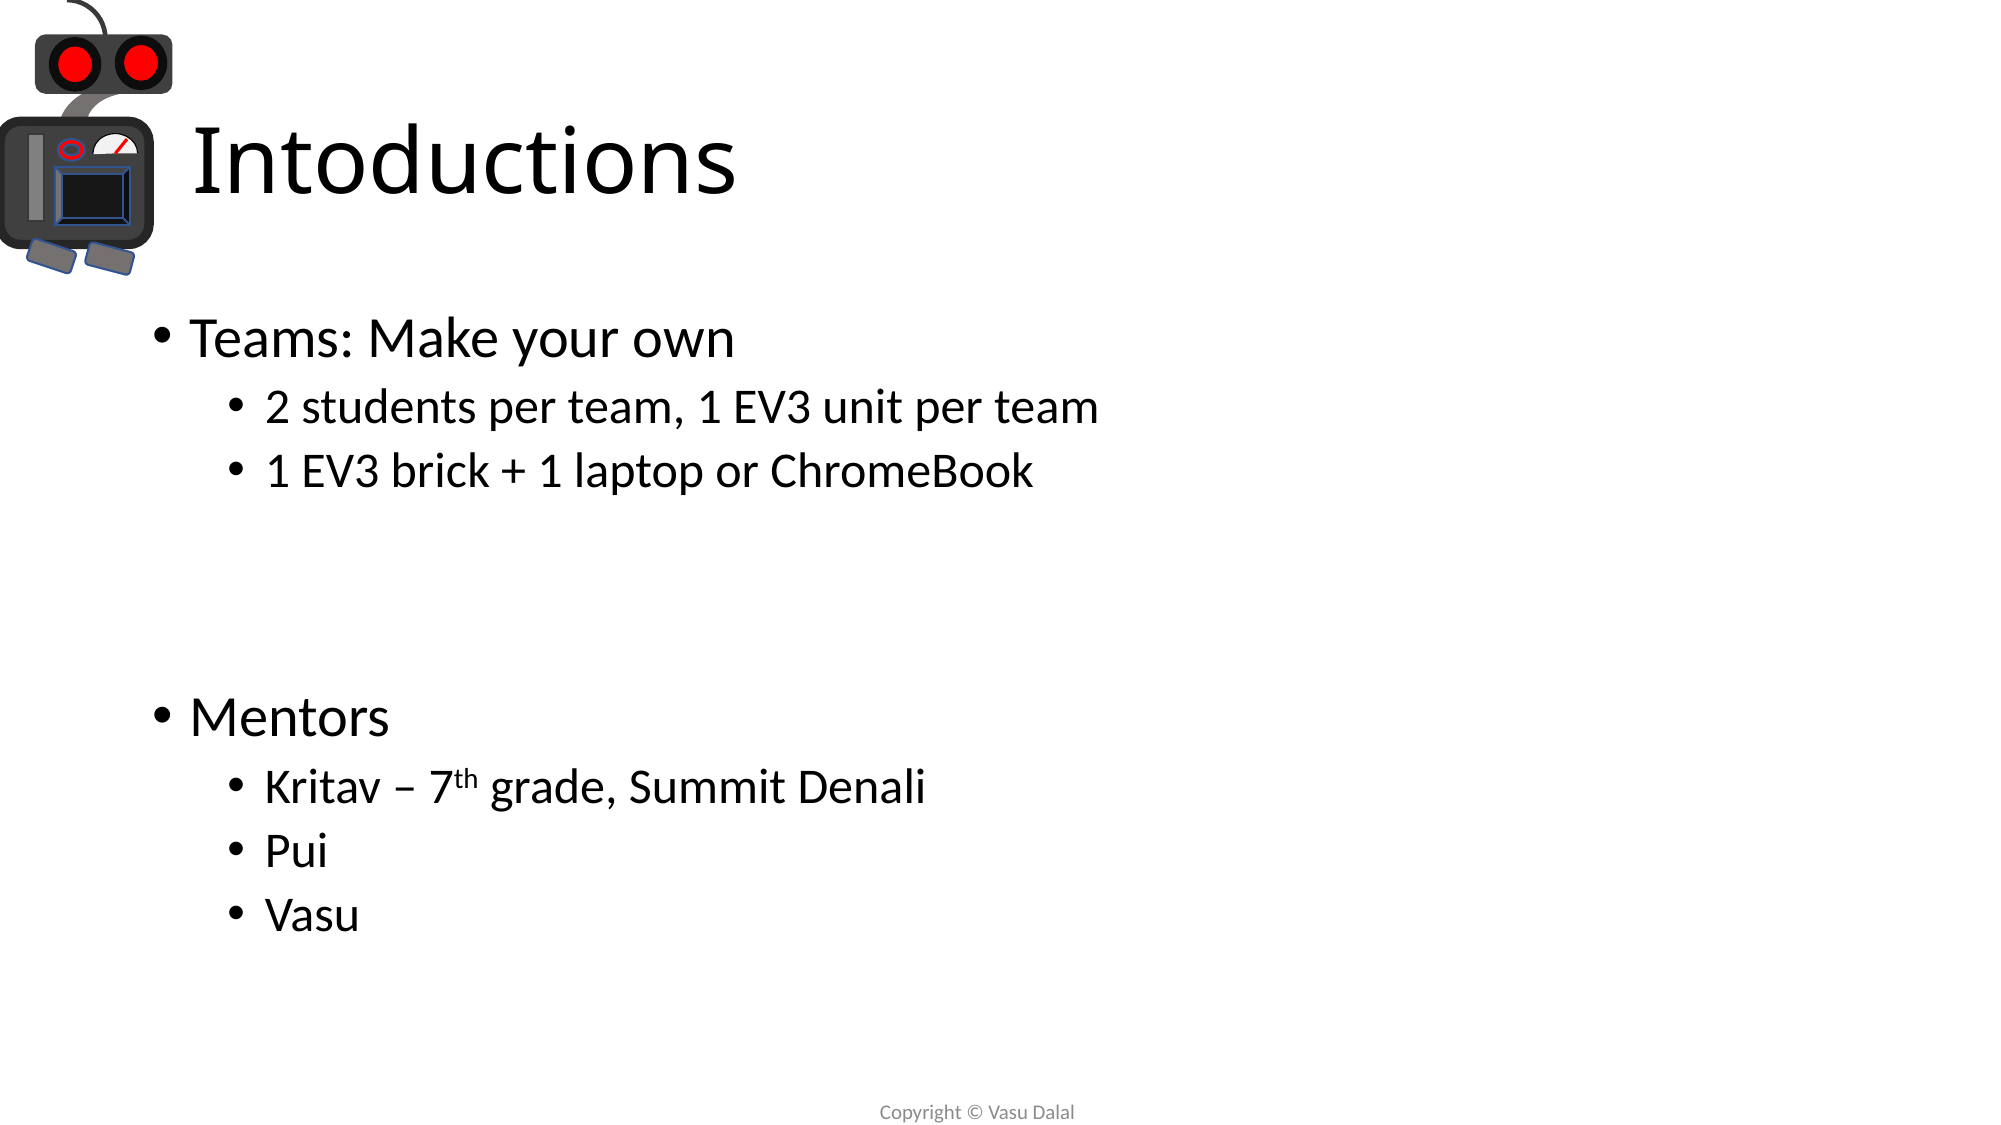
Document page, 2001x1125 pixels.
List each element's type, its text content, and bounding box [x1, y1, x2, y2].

title Intoductions [177, 54, 1903, 273]
footer Copyright © Vasu Dalal [676, 1096, 1279, 1125]
list Teams: Make your own 2 students per team, 1 EV3 unit per team 1 EV3 brick + 1 laptop or ChromeBook Mentors Kritav – 7th grade, Summit Denali Pui Vasu [137, 299, 1863, 1014]
